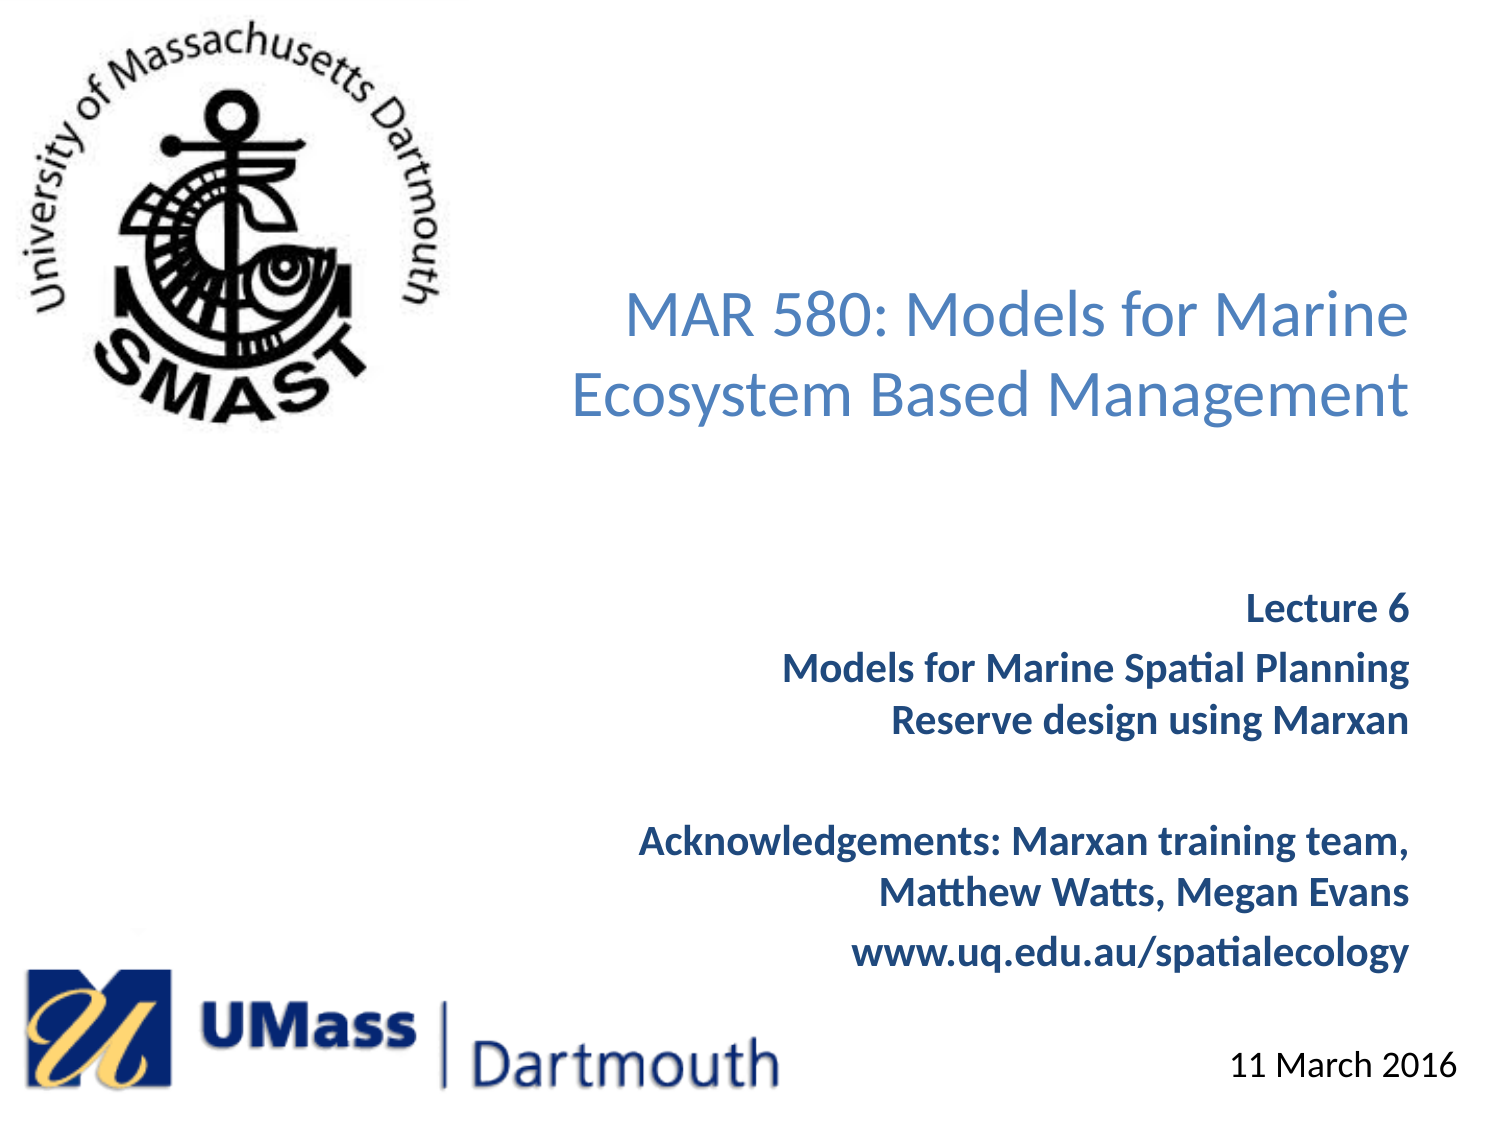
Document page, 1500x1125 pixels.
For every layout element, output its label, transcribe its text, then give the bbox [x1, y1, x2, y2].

text_box 11 March 2016 [877, 1032, 1473, 1093]
picture [0, 0, 469, 469]
title MAR 580: Models for Marine Ecosystem Based Management [525, 234, 1425, 465]
picture [0, 928, 807, 1125]
list Lecture 6 Models for Marine Spatial Planning Reserve design using Marxan Acknowledgements: Marxan training team, Matthew Watts, Megan Evans www.uq.edu.au/spatialecology [525, 572, 1425, 986]
